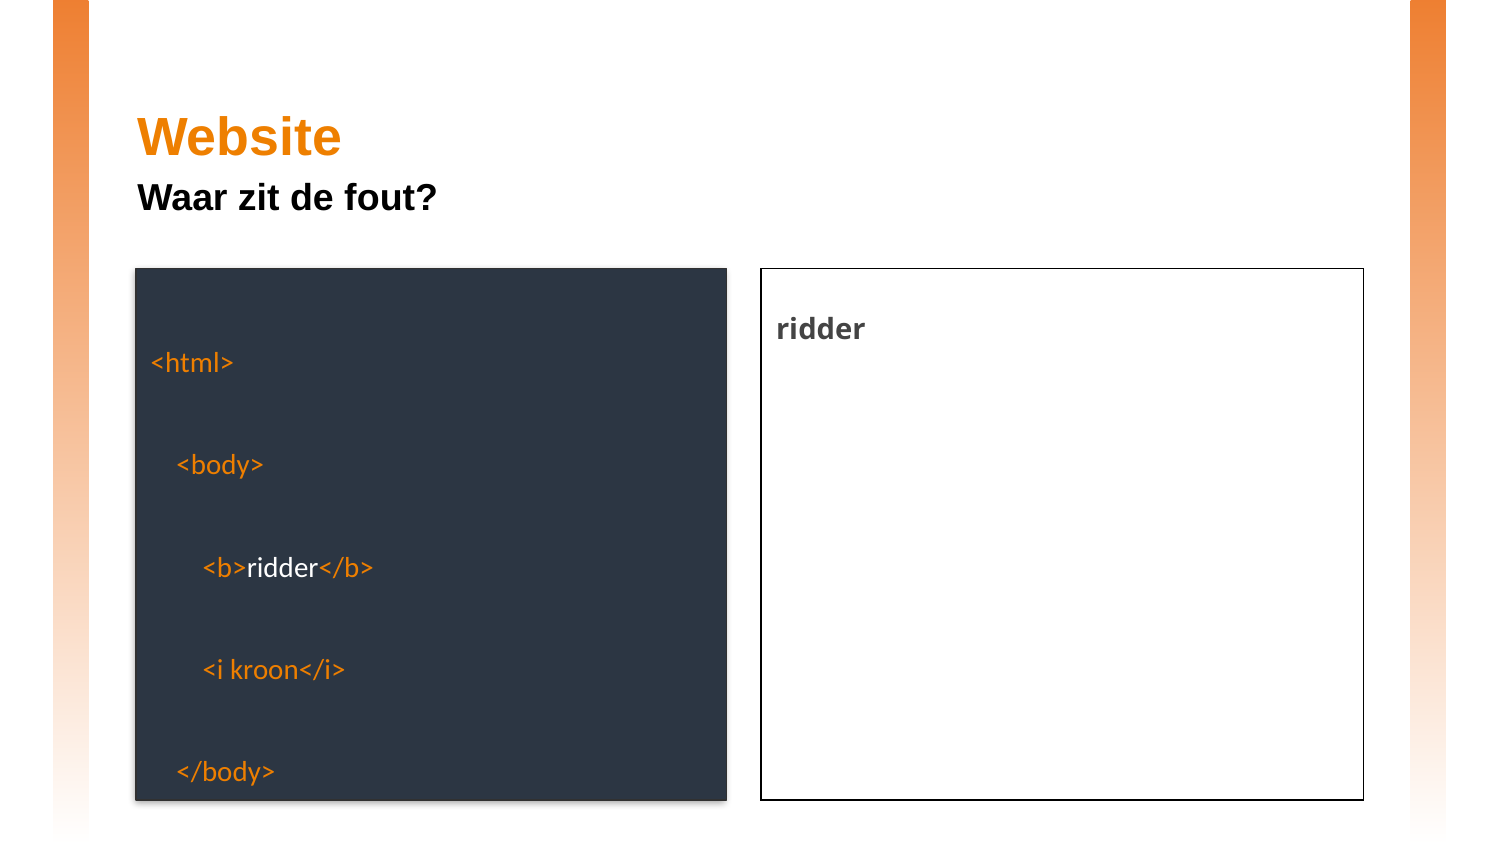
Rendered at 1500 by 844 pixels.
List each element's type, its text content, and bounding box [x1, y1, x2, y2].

list ridder [761, 268, 1364, 800]
list Waar zit de fout? [122, 165, 1400, 210]
title Website [122, 94, 1400, 165]
text_box <html> <body> <b>ridder</b> <i kroon</i> </body> </html> [135, 268, 727, 801]
